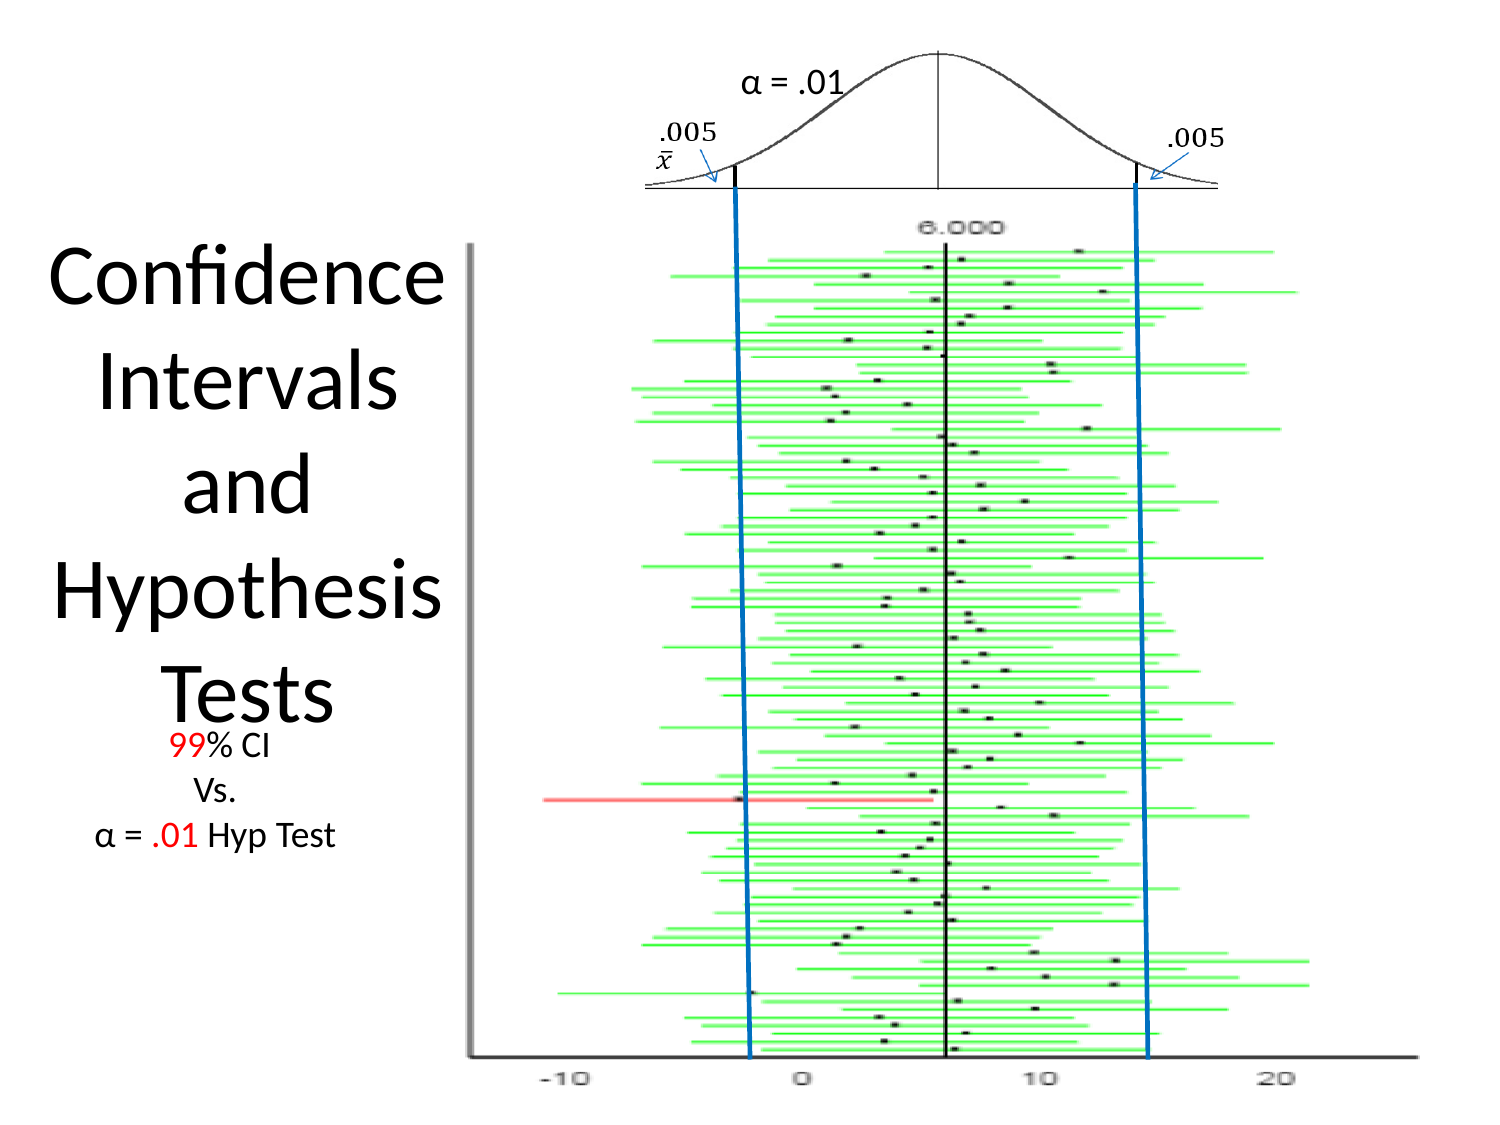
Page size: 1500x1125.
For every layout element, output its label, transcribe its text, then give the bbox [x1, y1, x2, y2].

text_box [735, 186, 751, 1060]
text_box 99% CI Vs. α = .01 Hyp Test [57, 750, 382, 863]
text_box Confidence Intervals and Hypothesis Tests [27, 207, 432, 750]
picture [437, 48, 1438, 1100]
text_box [1135, 182, 1149, 1060]
